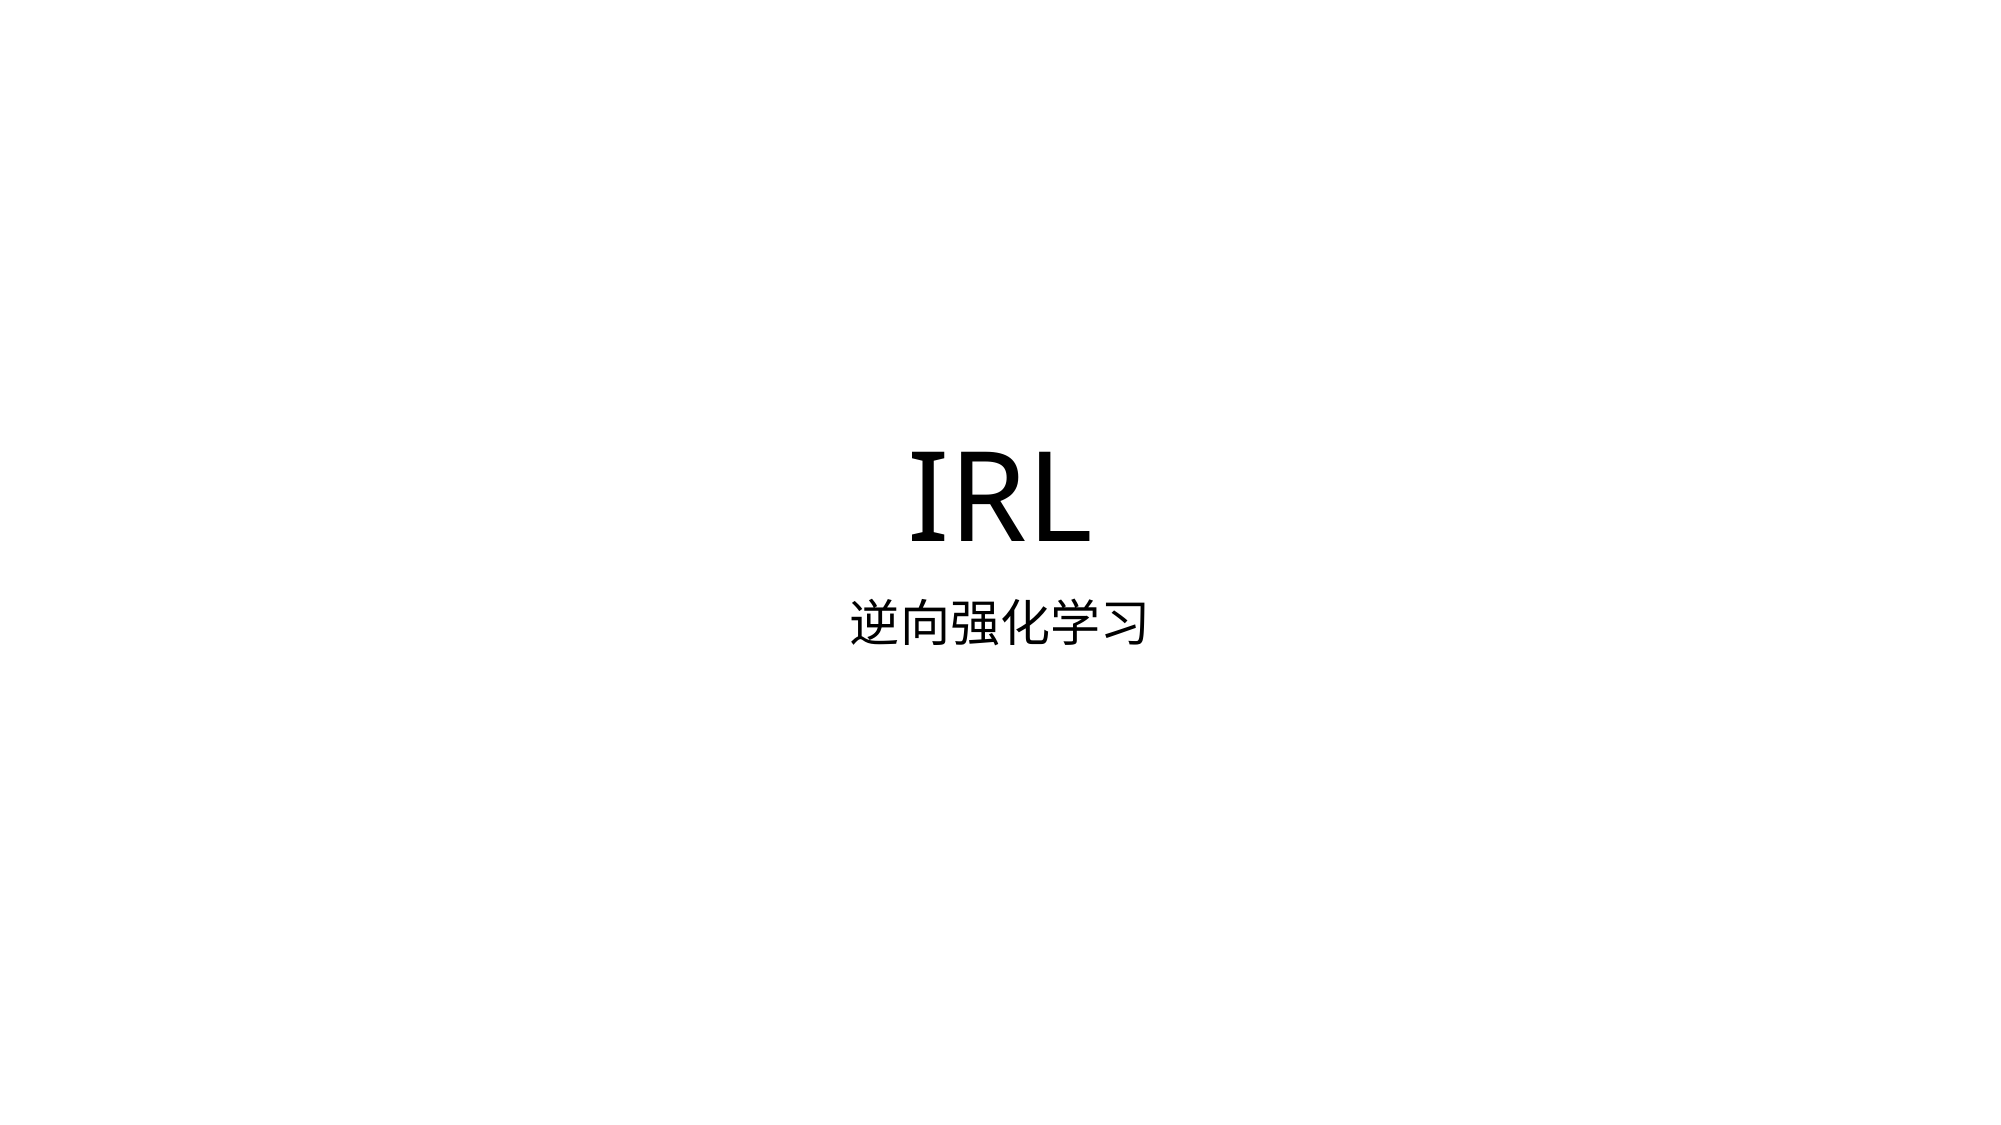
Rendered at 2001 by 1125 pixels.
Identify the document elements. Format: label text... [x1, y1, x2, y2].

title IRL [249, 184, 1750, 576]
subtitle 逆向强化学习 [249, 590, 1750, 863]
